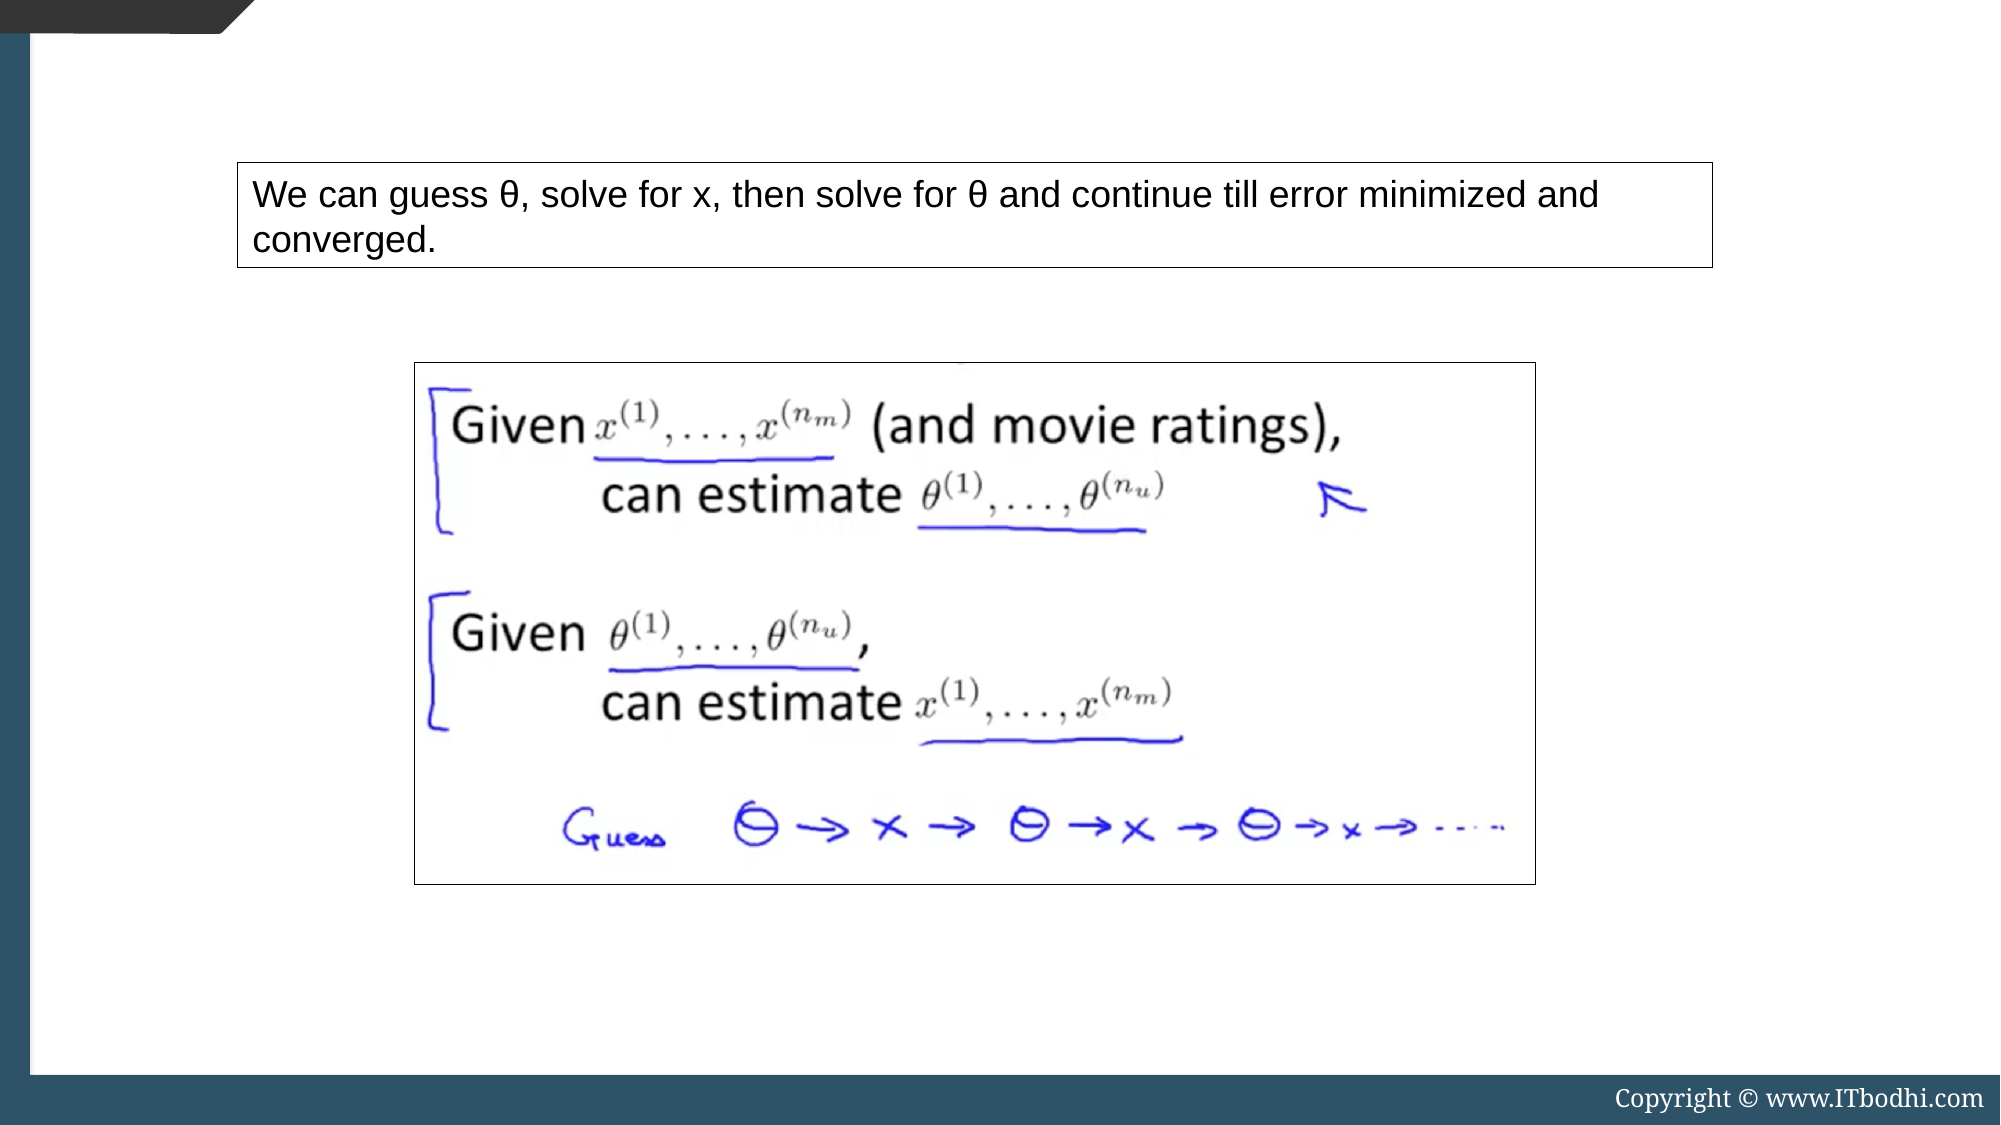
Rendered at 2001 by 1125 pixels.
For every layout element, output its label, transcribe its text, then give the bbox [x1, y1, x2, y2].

text_box Copyright © www.ITbodhi.com [24, 1074, 2000, 1125]
text_box We can guess θ, solve for x, then solve for θ and continue till error minimized and converged. [237, 162, 1713, 268]
picture [414, 362, 1536, 885]
